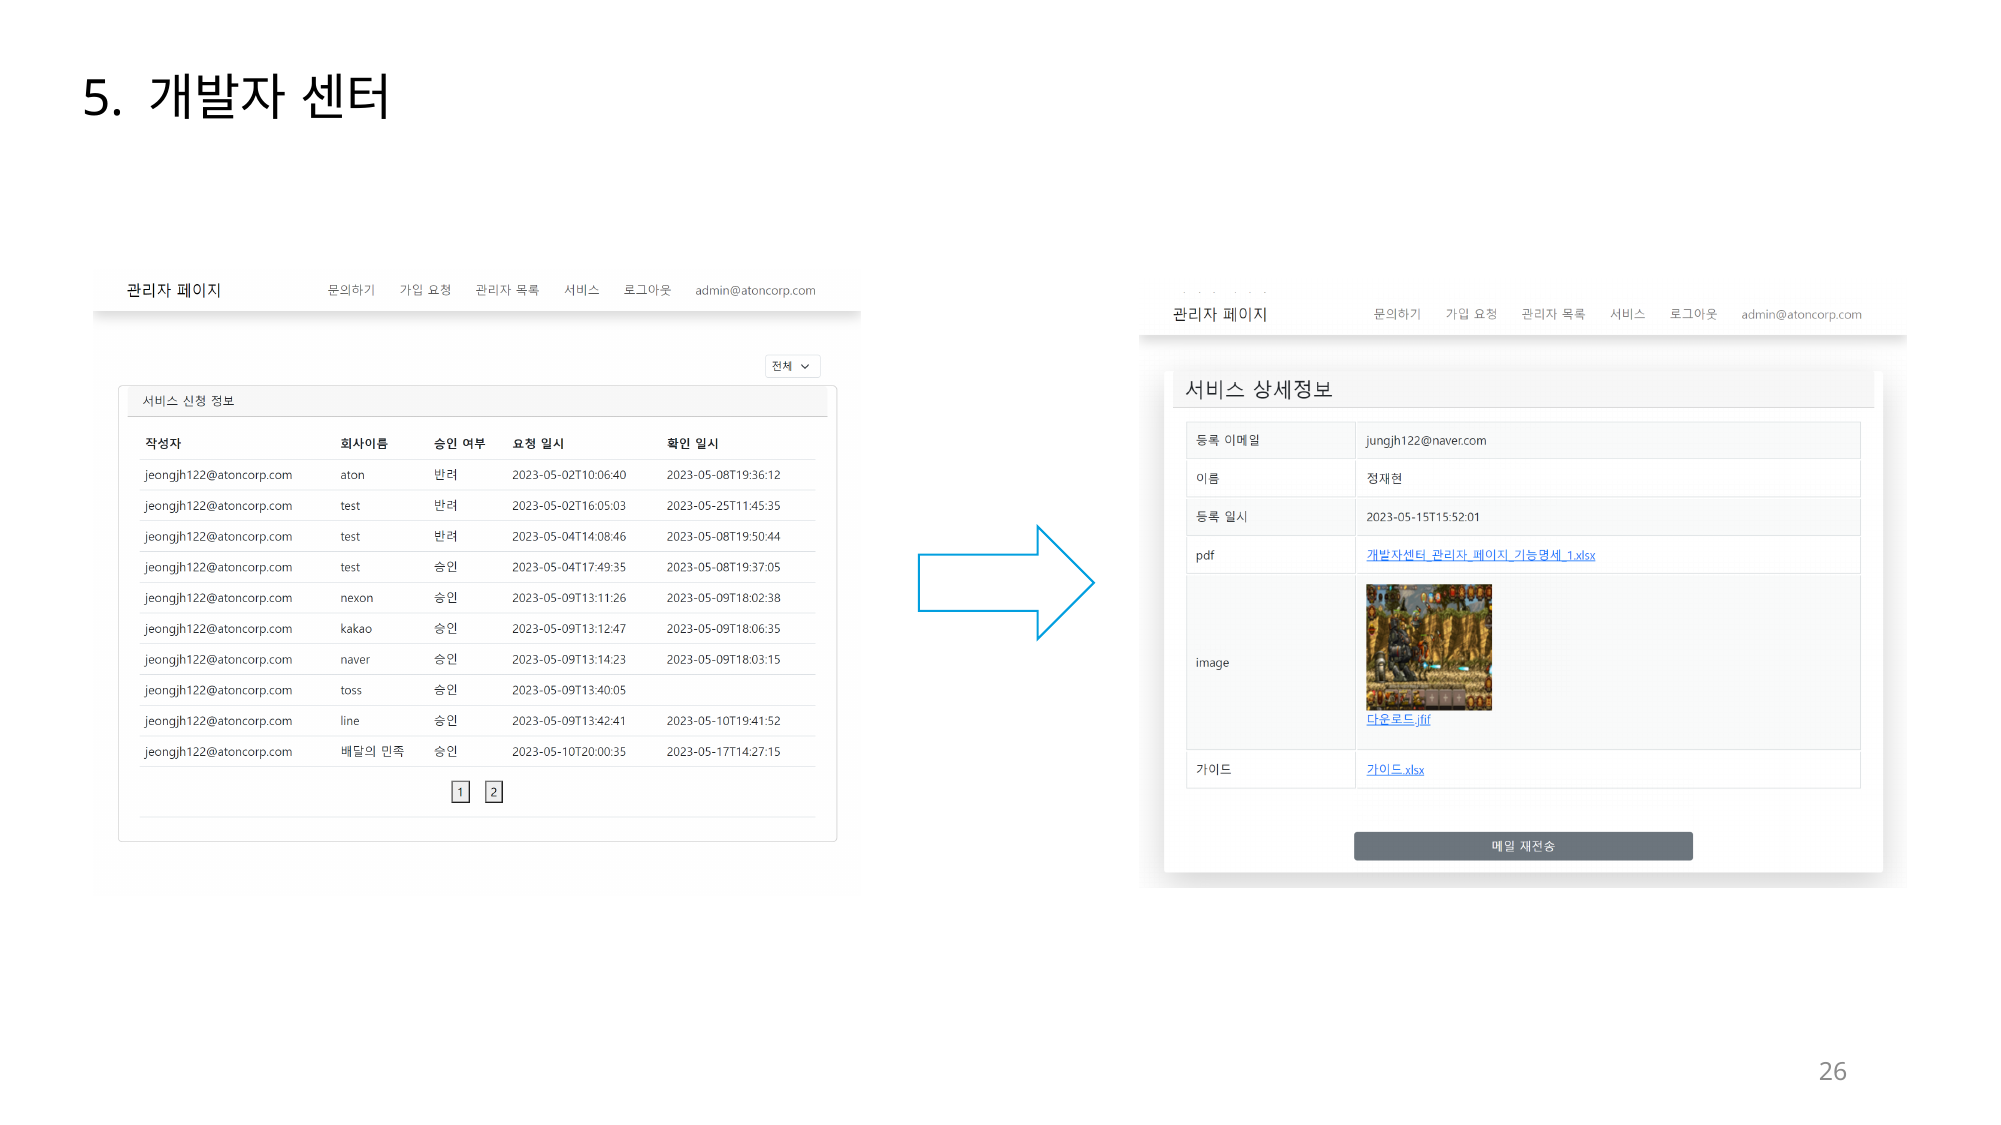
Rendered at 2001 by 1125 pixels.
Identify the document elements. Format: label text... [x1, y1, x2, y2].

slide_number 26 [1412, 1042, 1863, 1103]
text_box [917, 524, 1096, 642]
picture [1139, 278, 1907, 888]
subtitle 5. 개발자 센터 [66, 65, 537, 153]
picture [92, 269, 861, 896]
